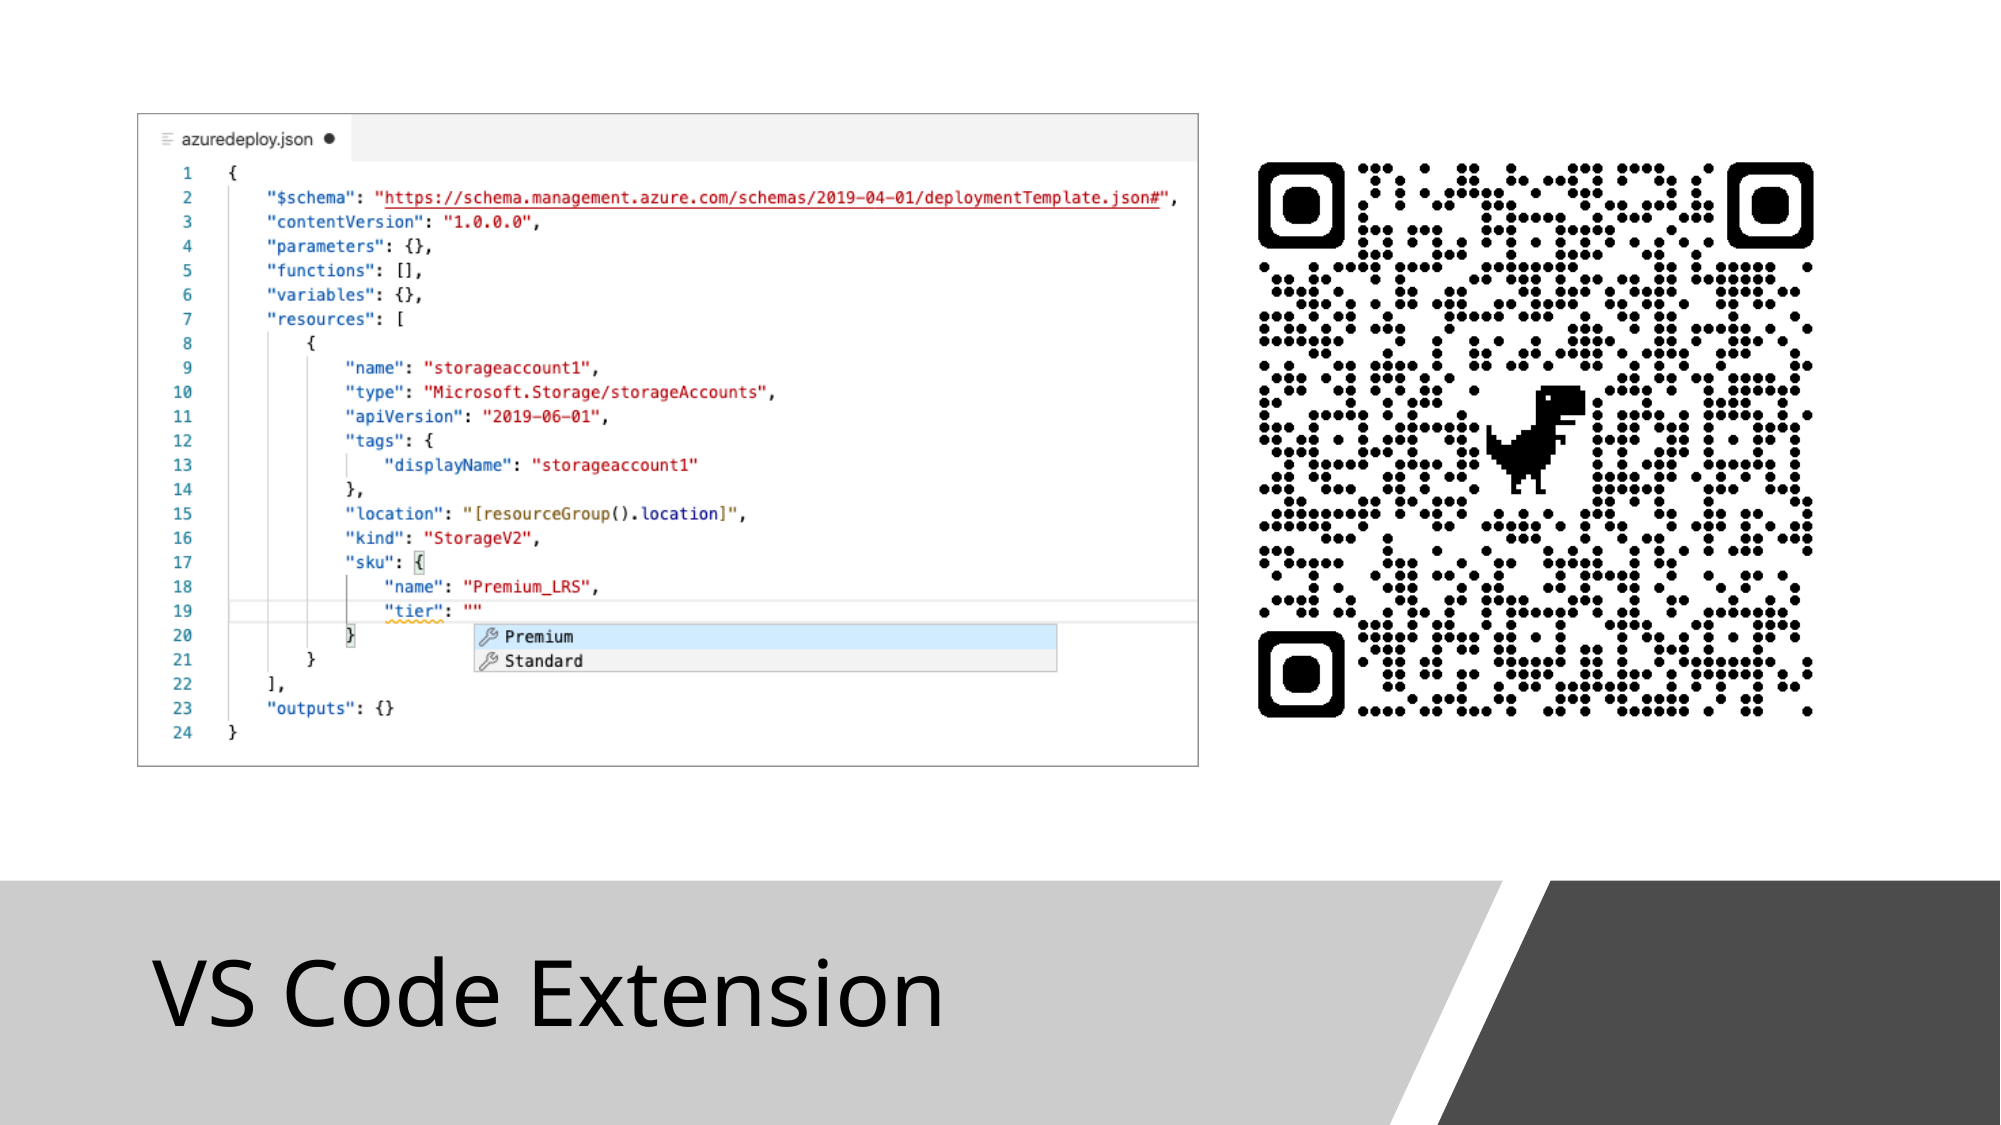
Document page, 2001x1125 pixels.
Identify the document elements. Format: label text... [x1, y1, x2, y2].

title VS Code Extension [137, 907, 1404, 1087]
text_box [1436, 879, 2000, 1125]
picture [1209, 113, 1863, 767]
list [137, 113, 1199, 767]
text_box [0, 879, 1505, 1125]
